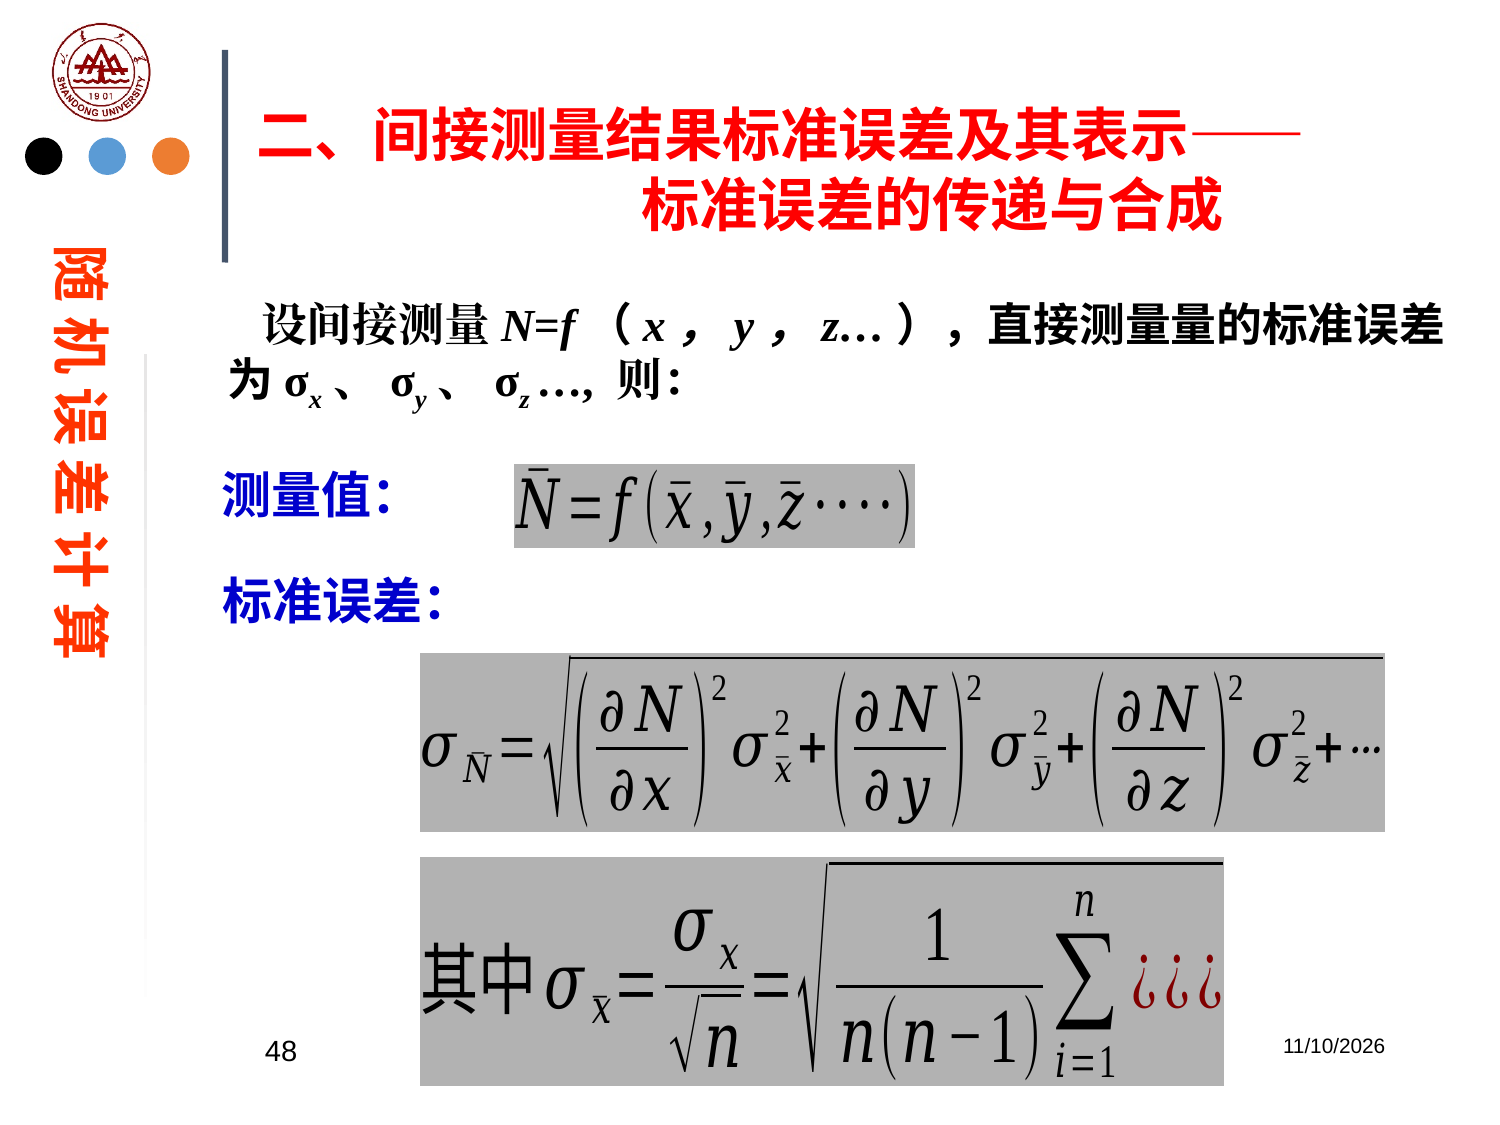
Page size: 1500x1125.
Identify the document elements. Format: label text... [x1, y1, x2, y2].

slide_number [1087, 1025, 1400, 1100]
text_box 标准误差： [207, 562, 488, 638]
text_box 设间接测量N=f（x，y，z…），直接测量量的标准误差为σx、σy、σz …, 则： [212, 288, 1500, 421]
text_box 二、间接测量结果标准误差及其表示—— 标准误差的传递与合成 [241, 90, 1483, 246]
slide_number 48 [249, 1025, 463, 1100]
text_box 随 机 误 差 计 算 [24, 229, 126, 772]
picture [51, 22, 151, 122]
text_box 测量值： [206, 456, 449, 531]
